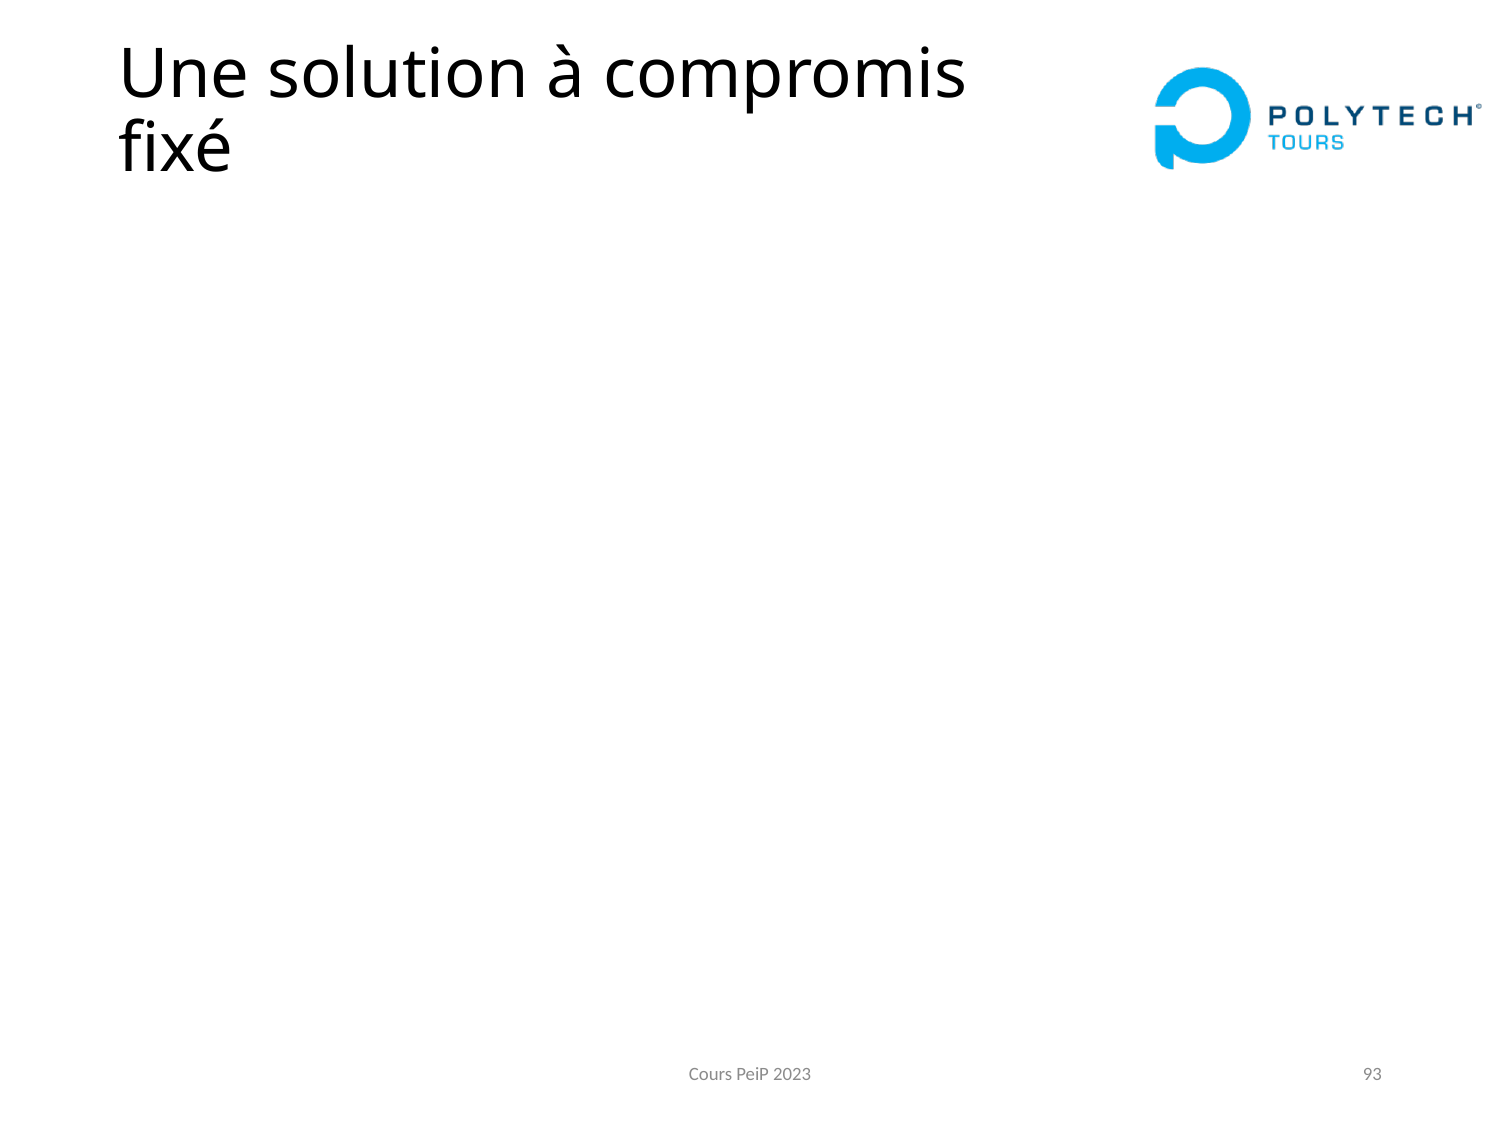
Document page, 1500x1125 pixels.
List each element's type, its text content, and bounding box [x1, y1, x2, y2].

slide_number 93 [1059, 1042, 1397, 1103]
title Une solution à compromis fixé [103, 40, 1017, 184]
footer Cours PeiP 2023 [496, 1042, 1004, 1103]
